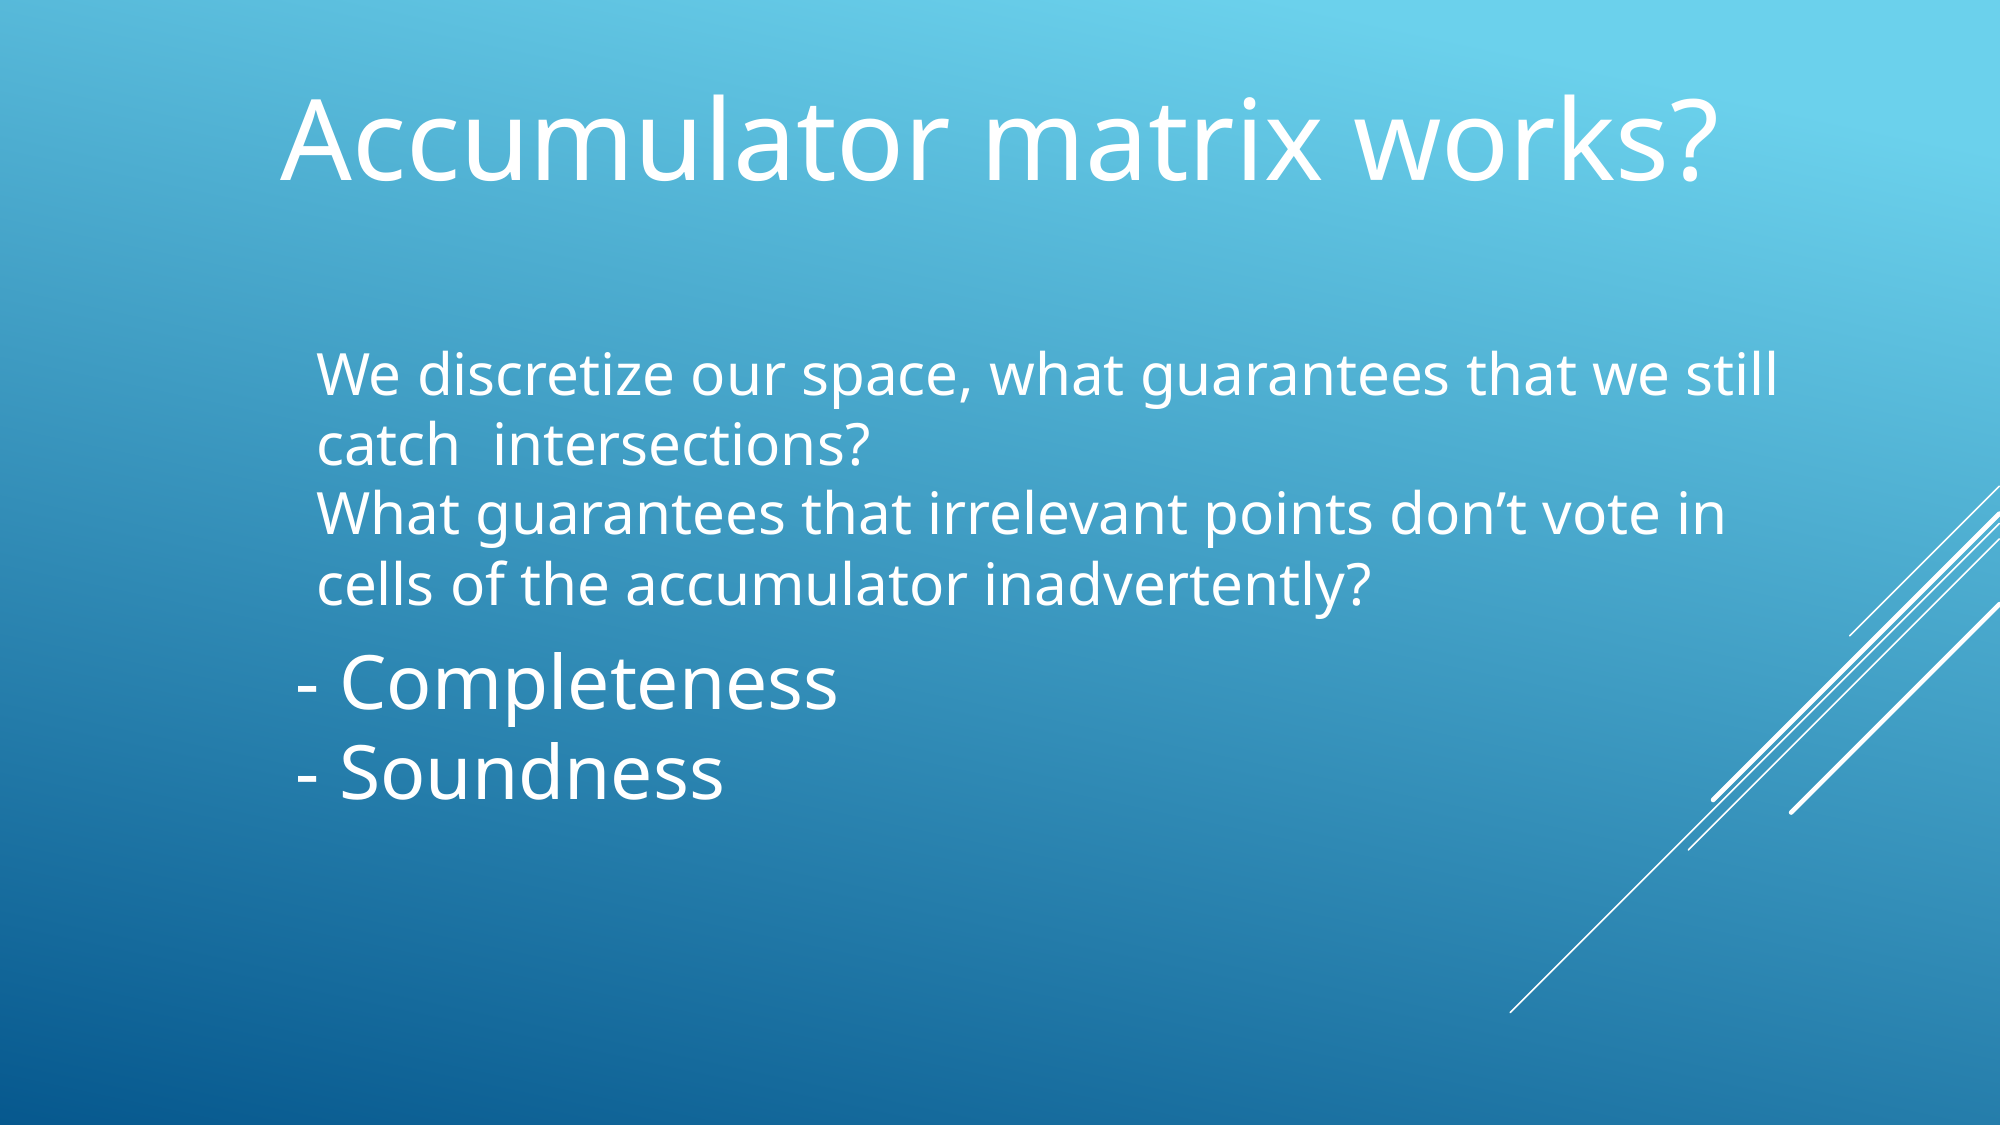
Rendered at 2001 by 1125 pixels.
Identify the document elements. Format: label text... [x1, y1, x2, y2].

text_box We discretize our space, what guarantees that we still catch intersections? What guarantees that irrelevant points don’t vote in cells of the accumulator inadvertently? [301, 329, 1796, 625]
text_box Accumulator matrix works? [265, 60, 1735, 211]
text_box - Completeness - Soundness [280, 627, 856, 823]
